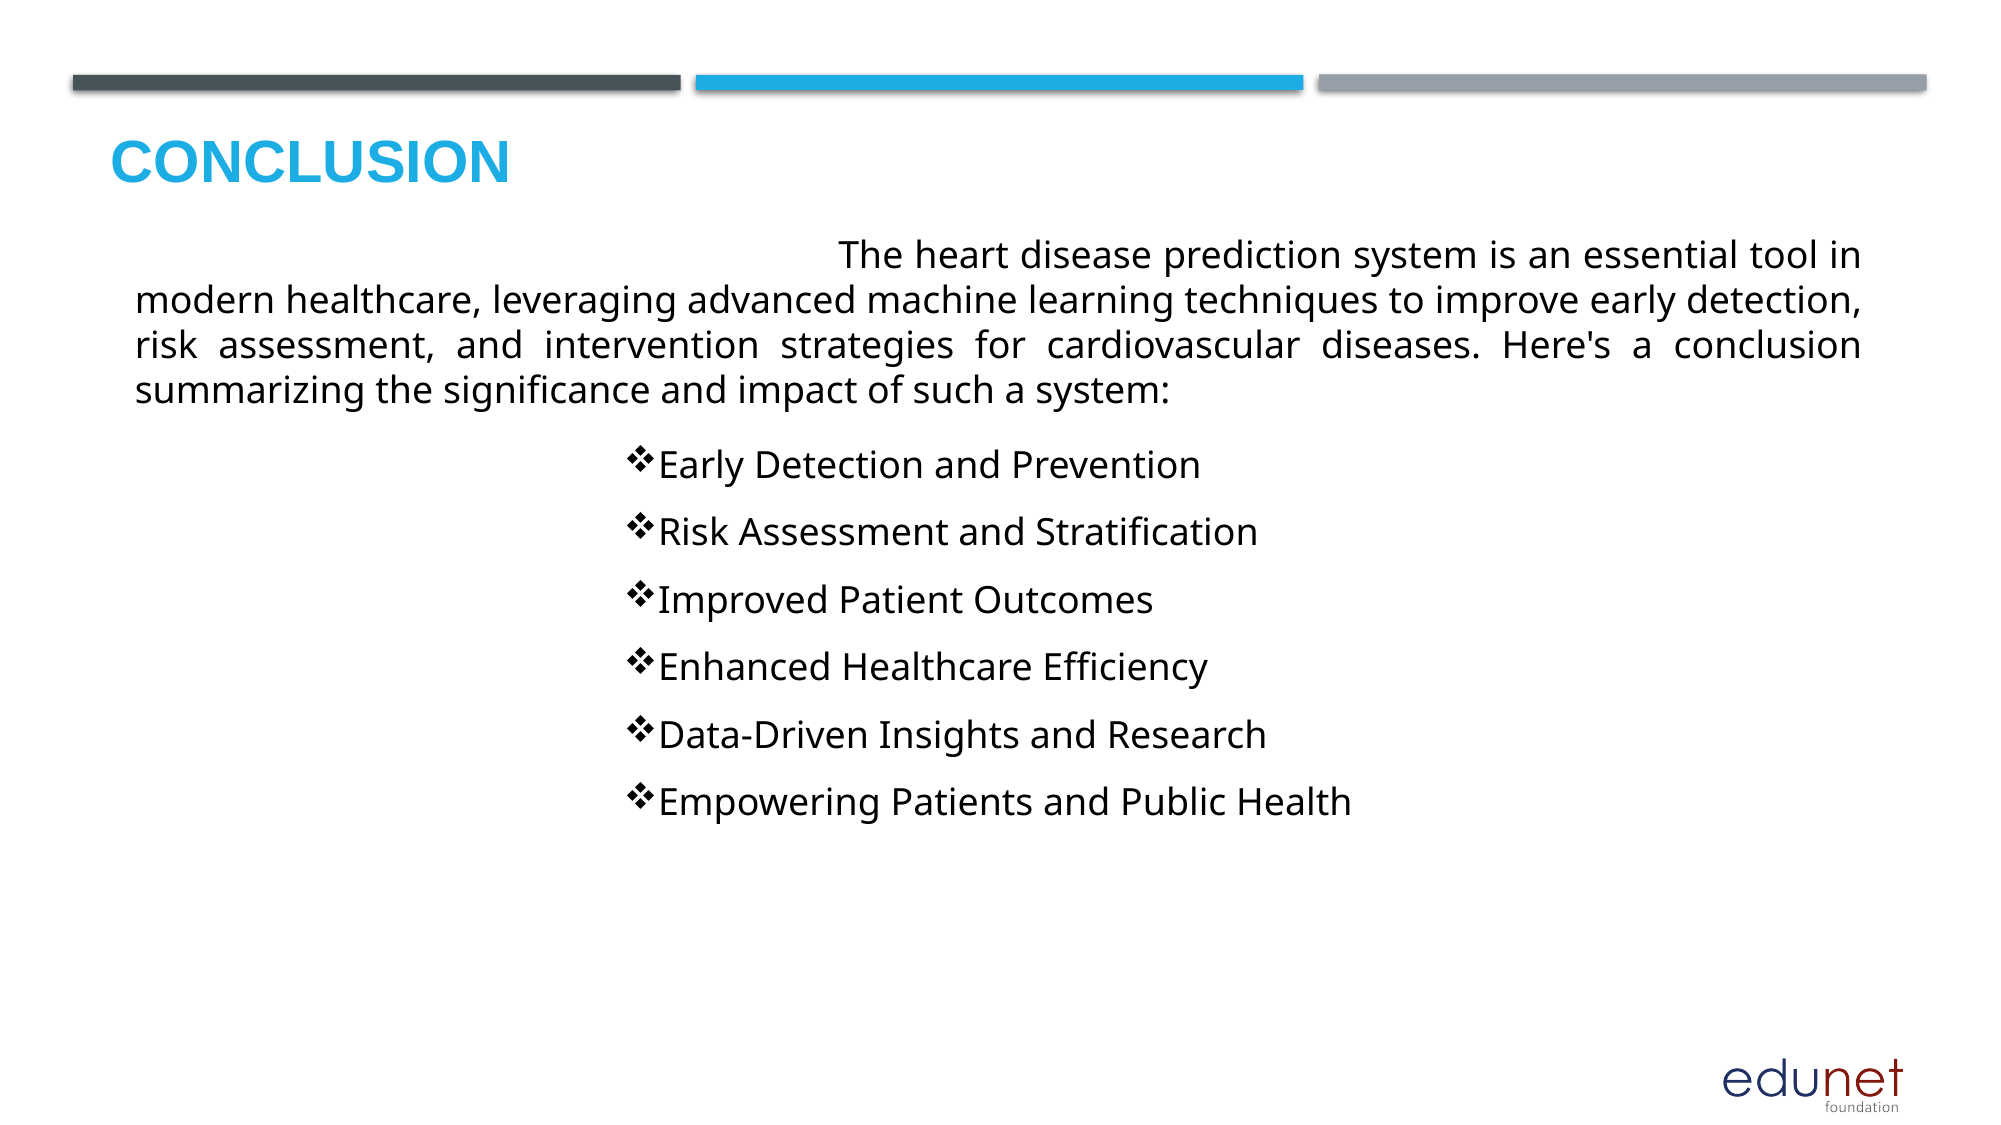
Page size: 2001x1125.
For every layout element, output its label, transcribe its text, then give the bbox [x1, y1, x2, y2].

picture [1719, 1056, 1905, 1116]
title Conclusion [95, 115, 1905, 203]
text_box The heart disease prediction system is an essential tool in modern healthcare, leveraging advanced machine learning techniques to improve early detection, risk assessment, and intervention strategies for cardiovascular diseases. Here's a conclusion summarizing the significance and impact of such a system: [120, 223, 1879, 419]
text_box Early Detection and Prevention Risk Assessment and Stratification Improved Patient Outcomes Enhanced Healthcare Efficiency Data-Driven Insights and Research Empowering Patients and Public Health [609, 410, 1720, 898]
